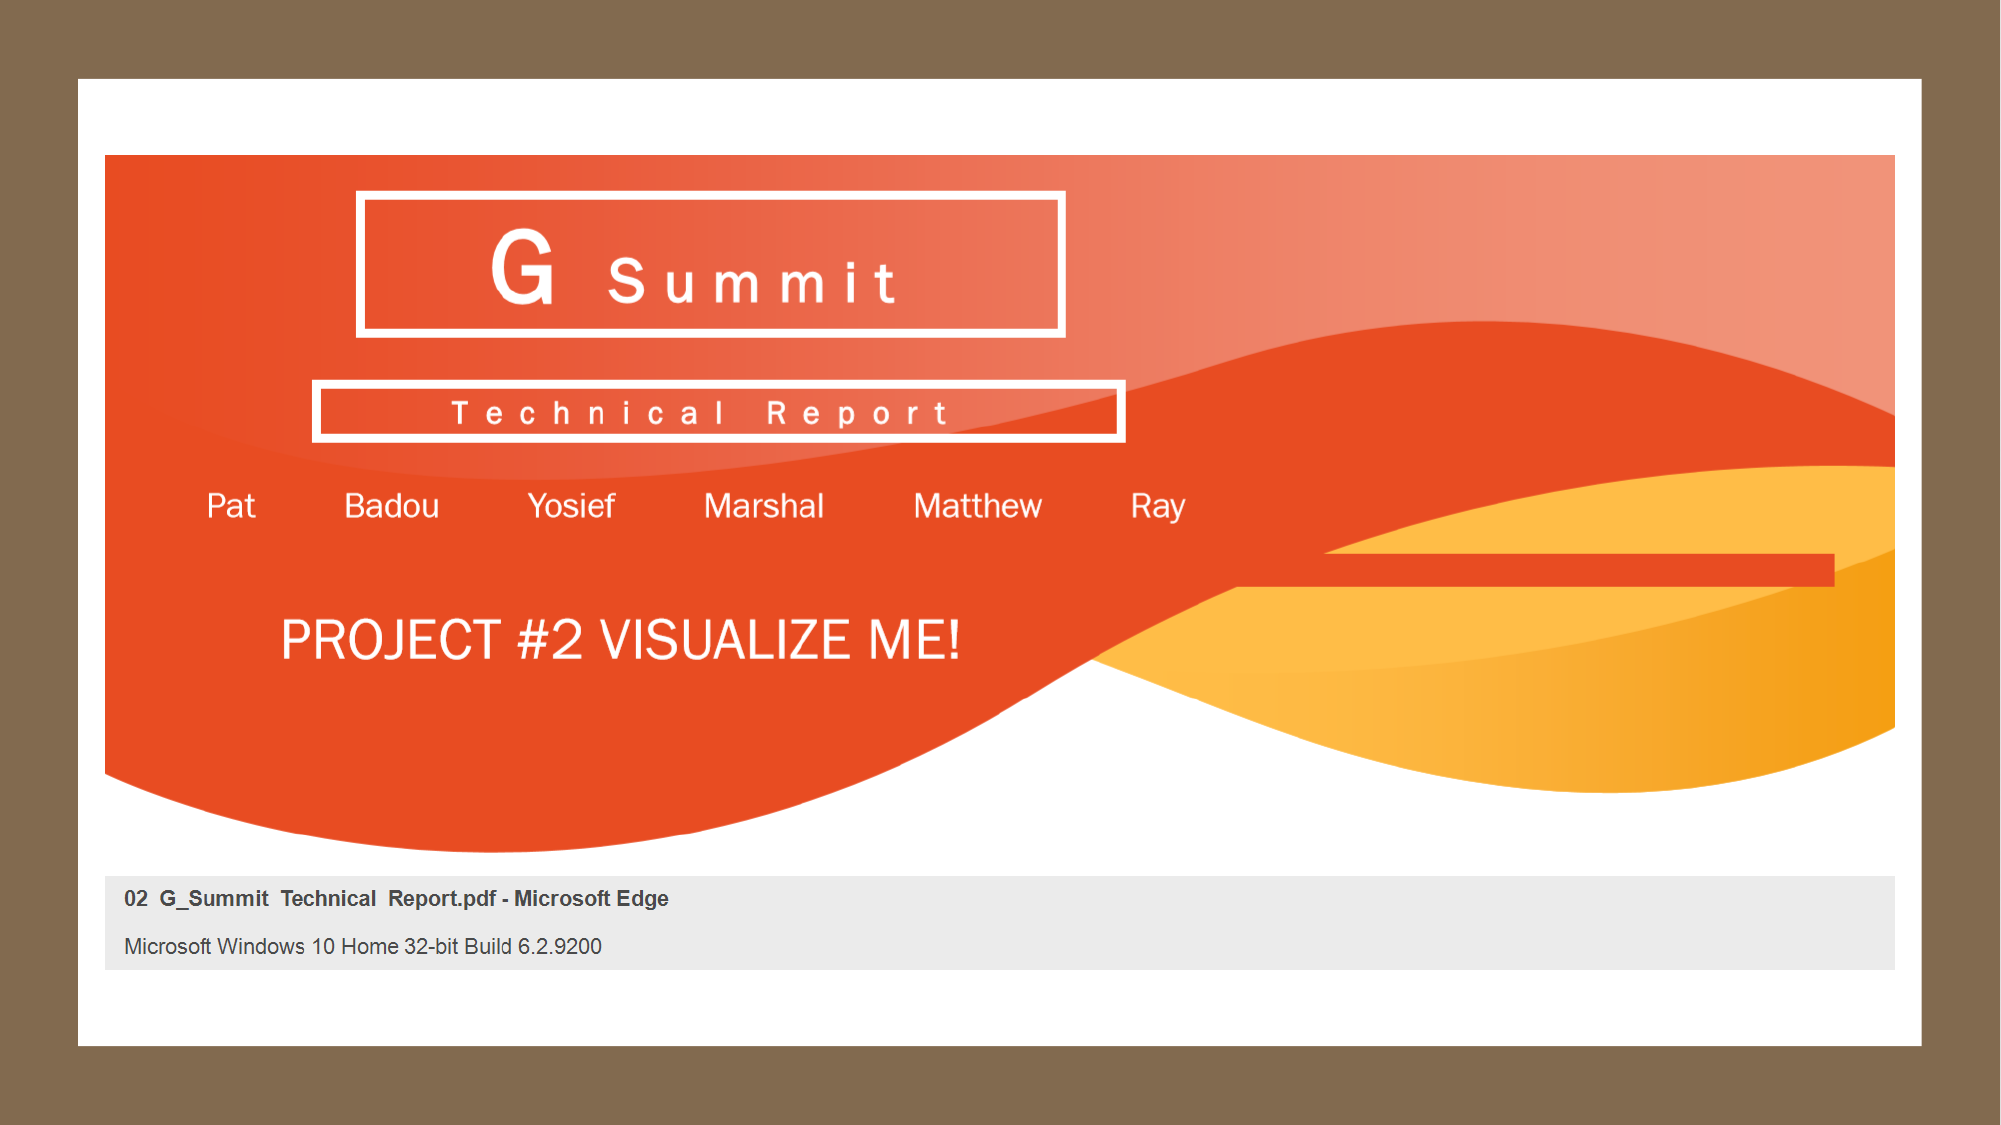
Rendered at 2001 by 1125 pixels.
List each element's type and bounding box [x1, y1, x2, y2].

picture [105, 155, 1895, 970]
text_box [77, 77, 1923, 1048]
text_box [0, 0, 2000, 1125]
